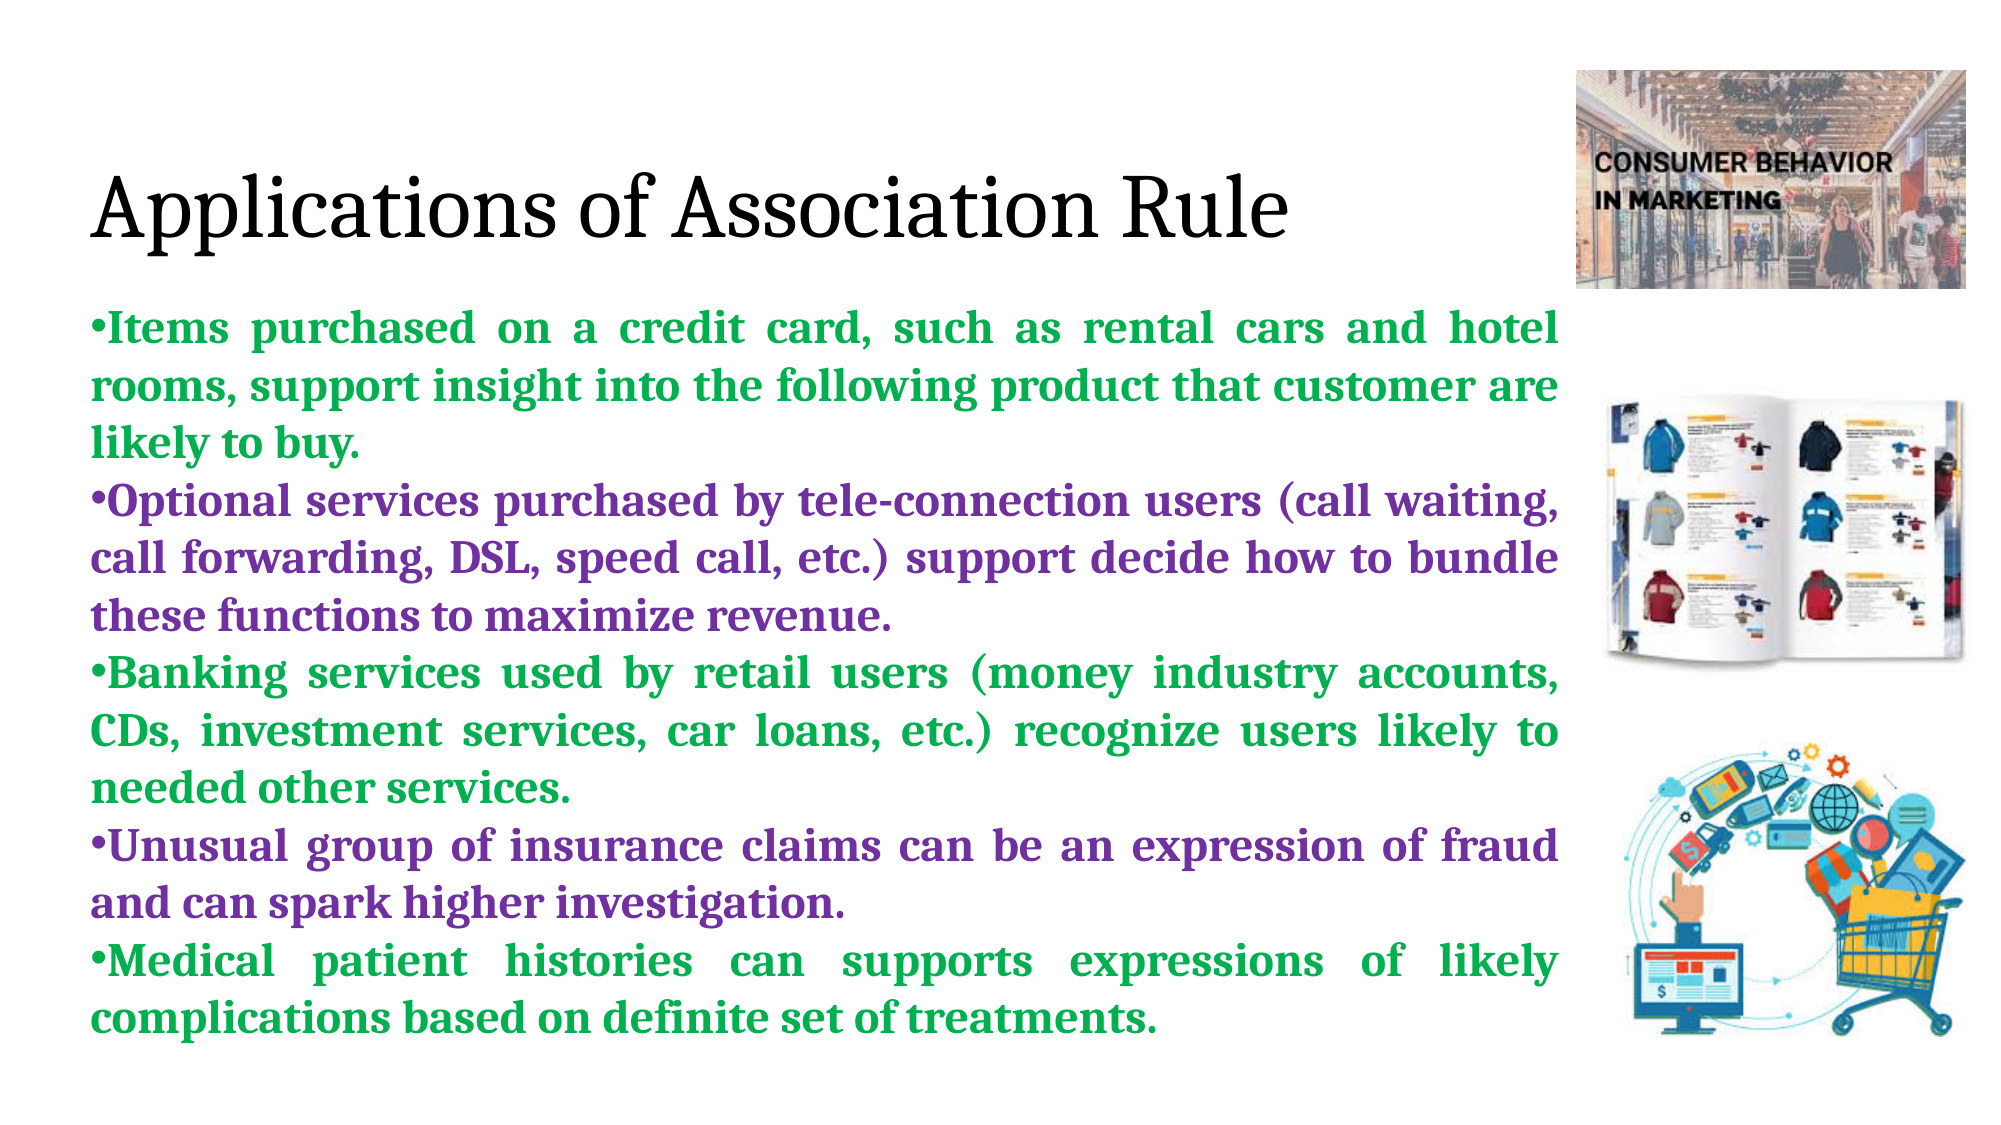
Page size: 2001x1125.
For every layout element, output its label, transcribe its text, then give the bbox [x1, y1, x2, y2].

picture [1623, 742, 1966, 1037]
text_box Applications of Association Rule [75, 138, 1519, 264]
picture [1576, 70, 1966, 289]
text_box Items purchased on a credit card, such as rental cars and hotel rooms, support insight into the following product that customer are likely to buy. Optional services purchased by tele-connection users (call waiting, call forwarding, DSL, speed call, etc.) support decide how to bundle these functions to maximize revenue. Banking services used by retail users (money industry accounts, CDs, investment services, car loans, etc.) recognize users likely to needed other services. Unusual group of insurance claims can be an expression of fraud and can spark higher investigation. Medical patient histories can supports expressions of likely complications based on definite set of treatments. [75, 288, 1577, 1051]
picture [1576, 373, 2000, 688]
